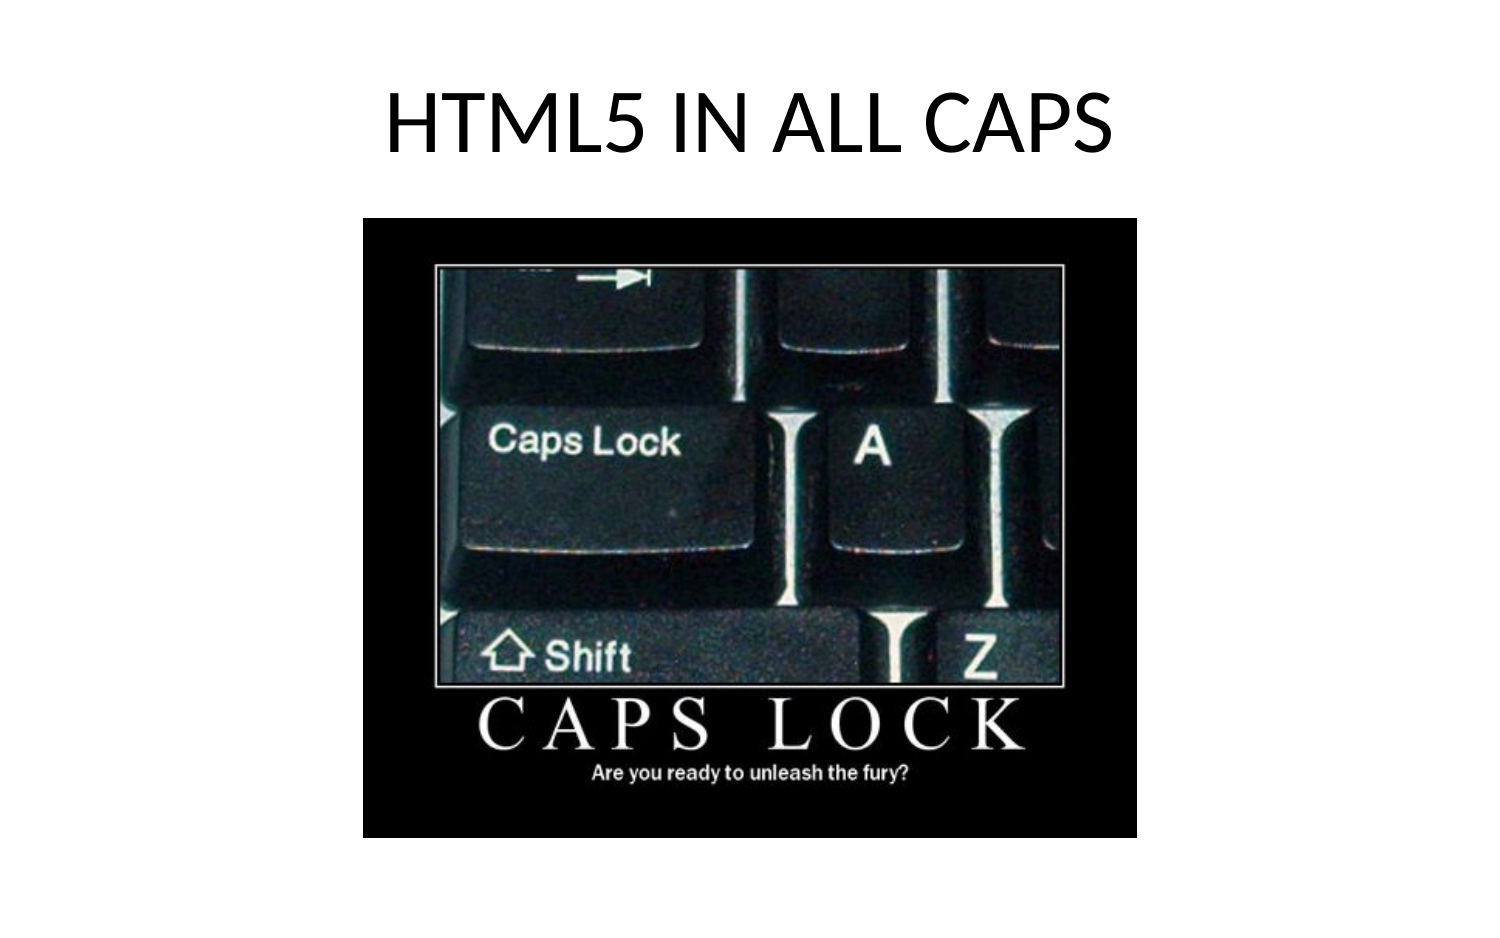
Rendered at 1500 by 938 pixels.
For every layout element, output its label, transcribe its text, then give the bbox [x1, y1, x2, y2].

title HTML5 IN ALL CAPS [75, 37, 1425, 194]
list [74, 218, 1426, 838]
